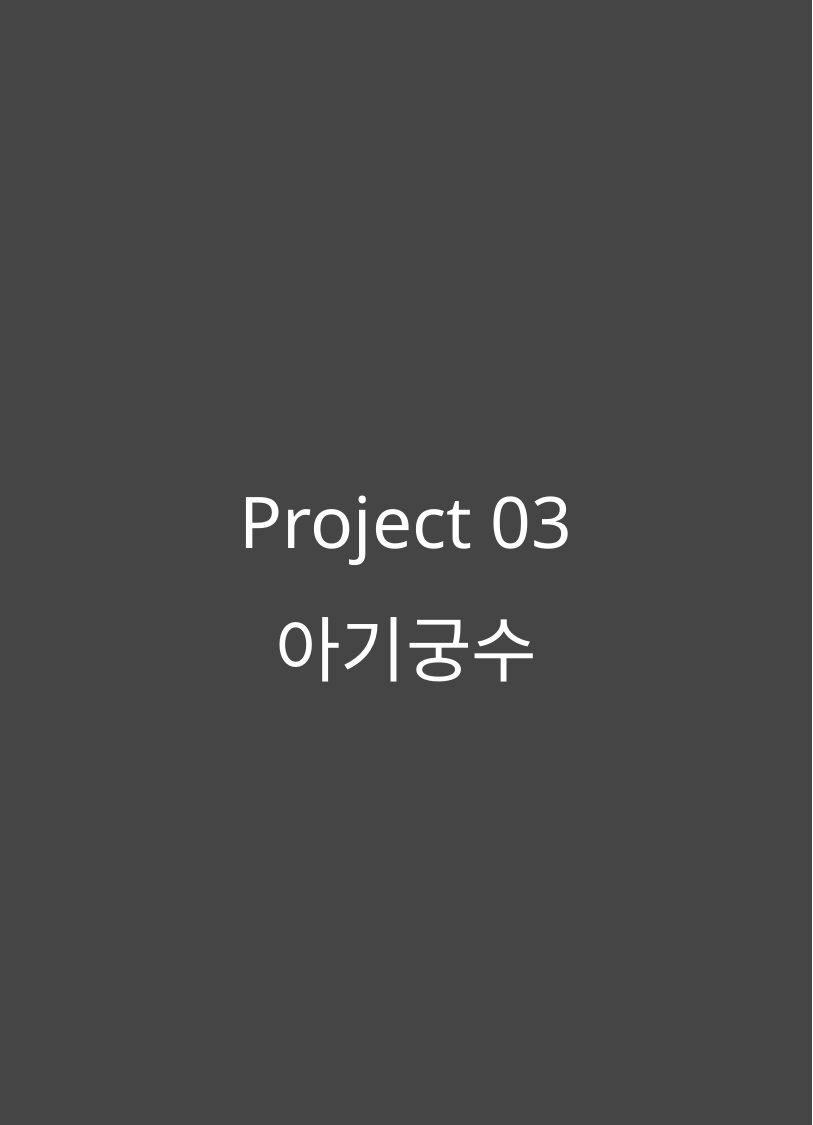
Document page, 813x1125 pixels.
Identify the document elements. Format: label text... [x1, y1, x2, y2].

title Project 03 아기궁수 [170, 430, 643, 695]
